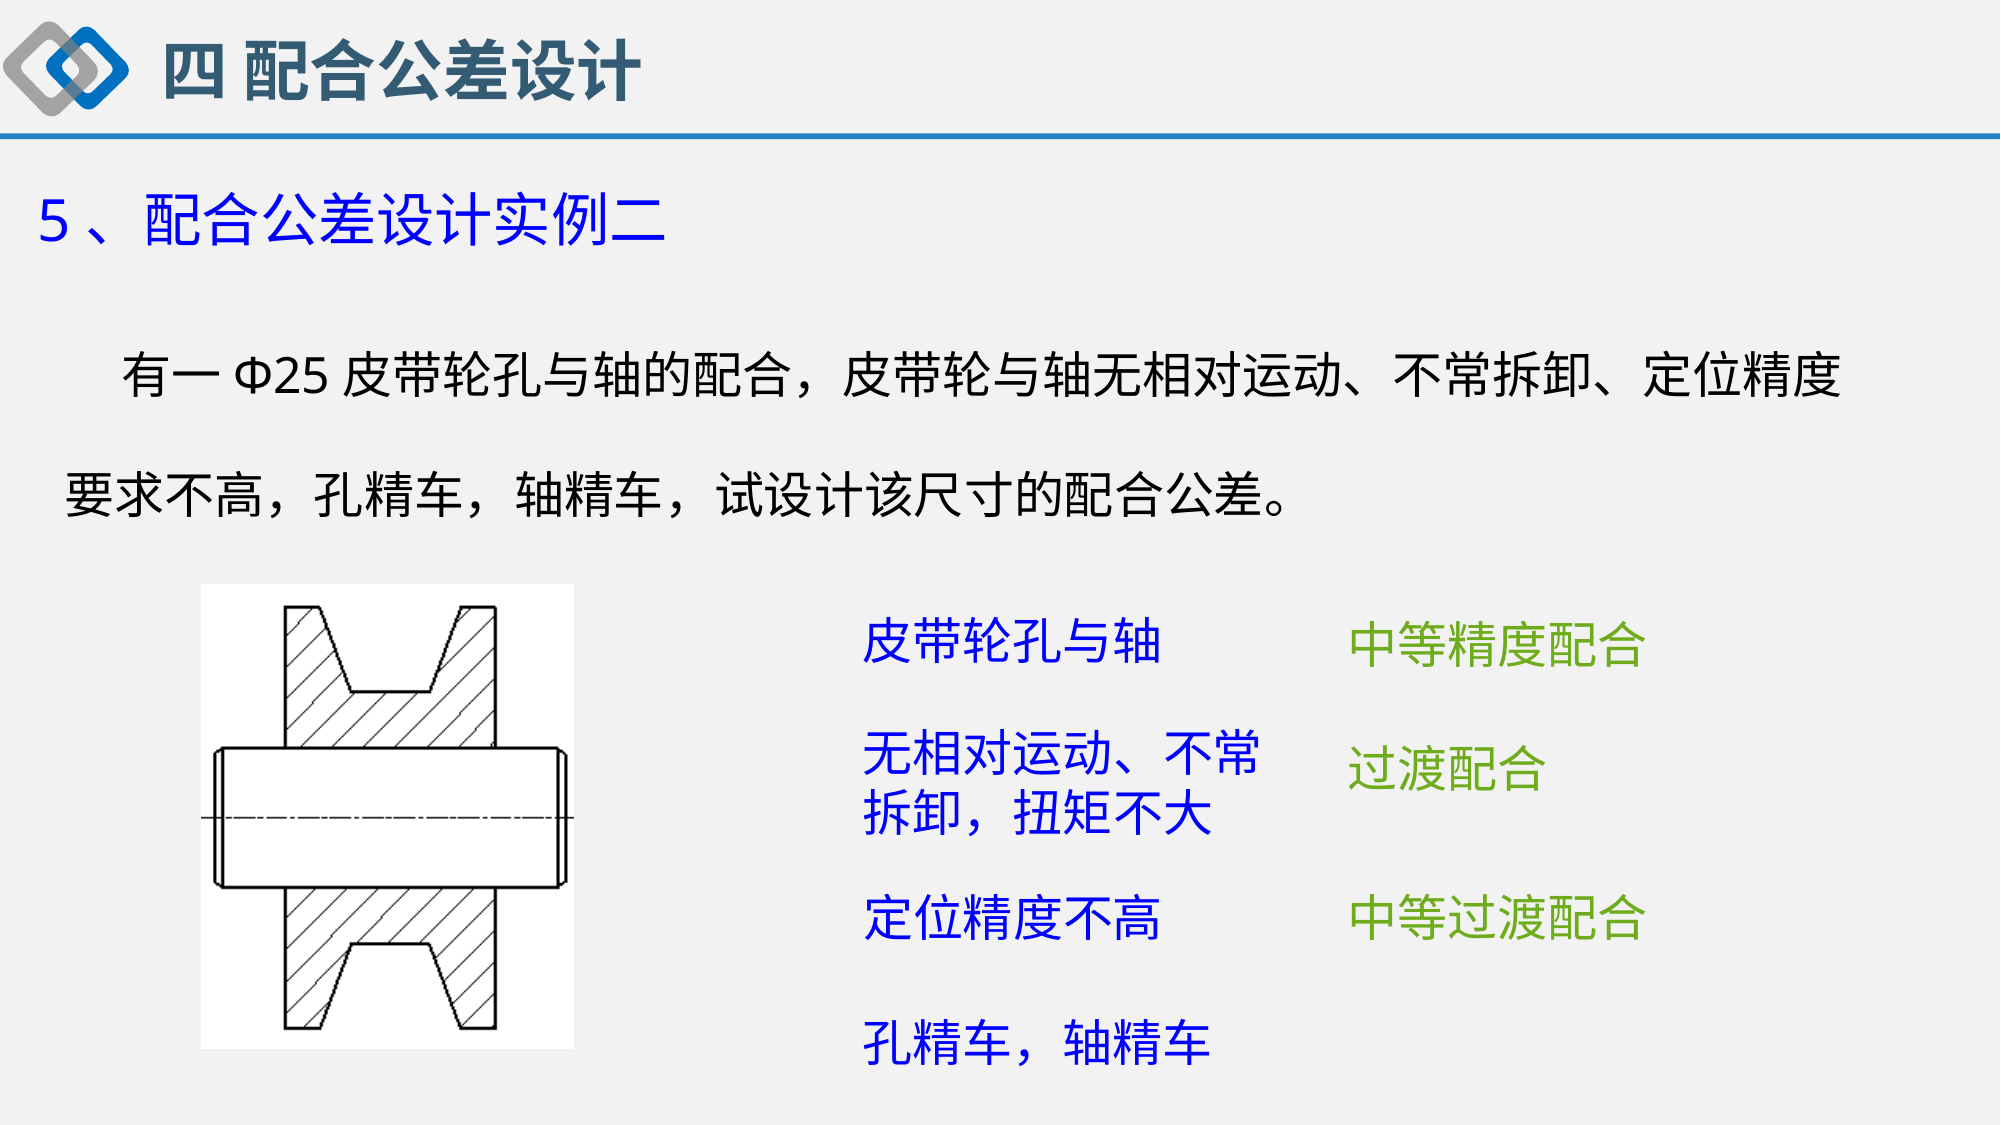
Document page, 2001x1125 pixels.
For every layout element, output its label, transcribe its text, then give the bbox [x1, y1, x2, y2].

text_box 5、配合公差设计实例二 [23, 175, 683, 261]
text_box 中等过渡配合 [1332, 879, 1663, 955]
text_box 中等精度配合 [1332, 606, 1663, 682]
picture [201, 584, 574, 1050]
text_box 过渡配合 [1332, 730, 1563, 806]
text_box 无相对运动、不常拆卸，扭矩不大 [848, 714, 1309, 849]
text_box 孔精车，轴精车 [848, 1004, 1262, 1080]
text_box 有一Φ25皮带轮孔与轴的配合，皮带轮与轴无相对运动、不常拆卸、定位精度要求不高，孔精车，轴精车，试设计该尺寸的配合公差。 [49, 275, 1902, 531]
text_box 四 配合公差设计 [146, 0, 1038, 144]
text_box 皮带轮孔与轴 [848, 601, 1215, 677]
text_box 定位精度不高 [848, 879, 1179, 955]
